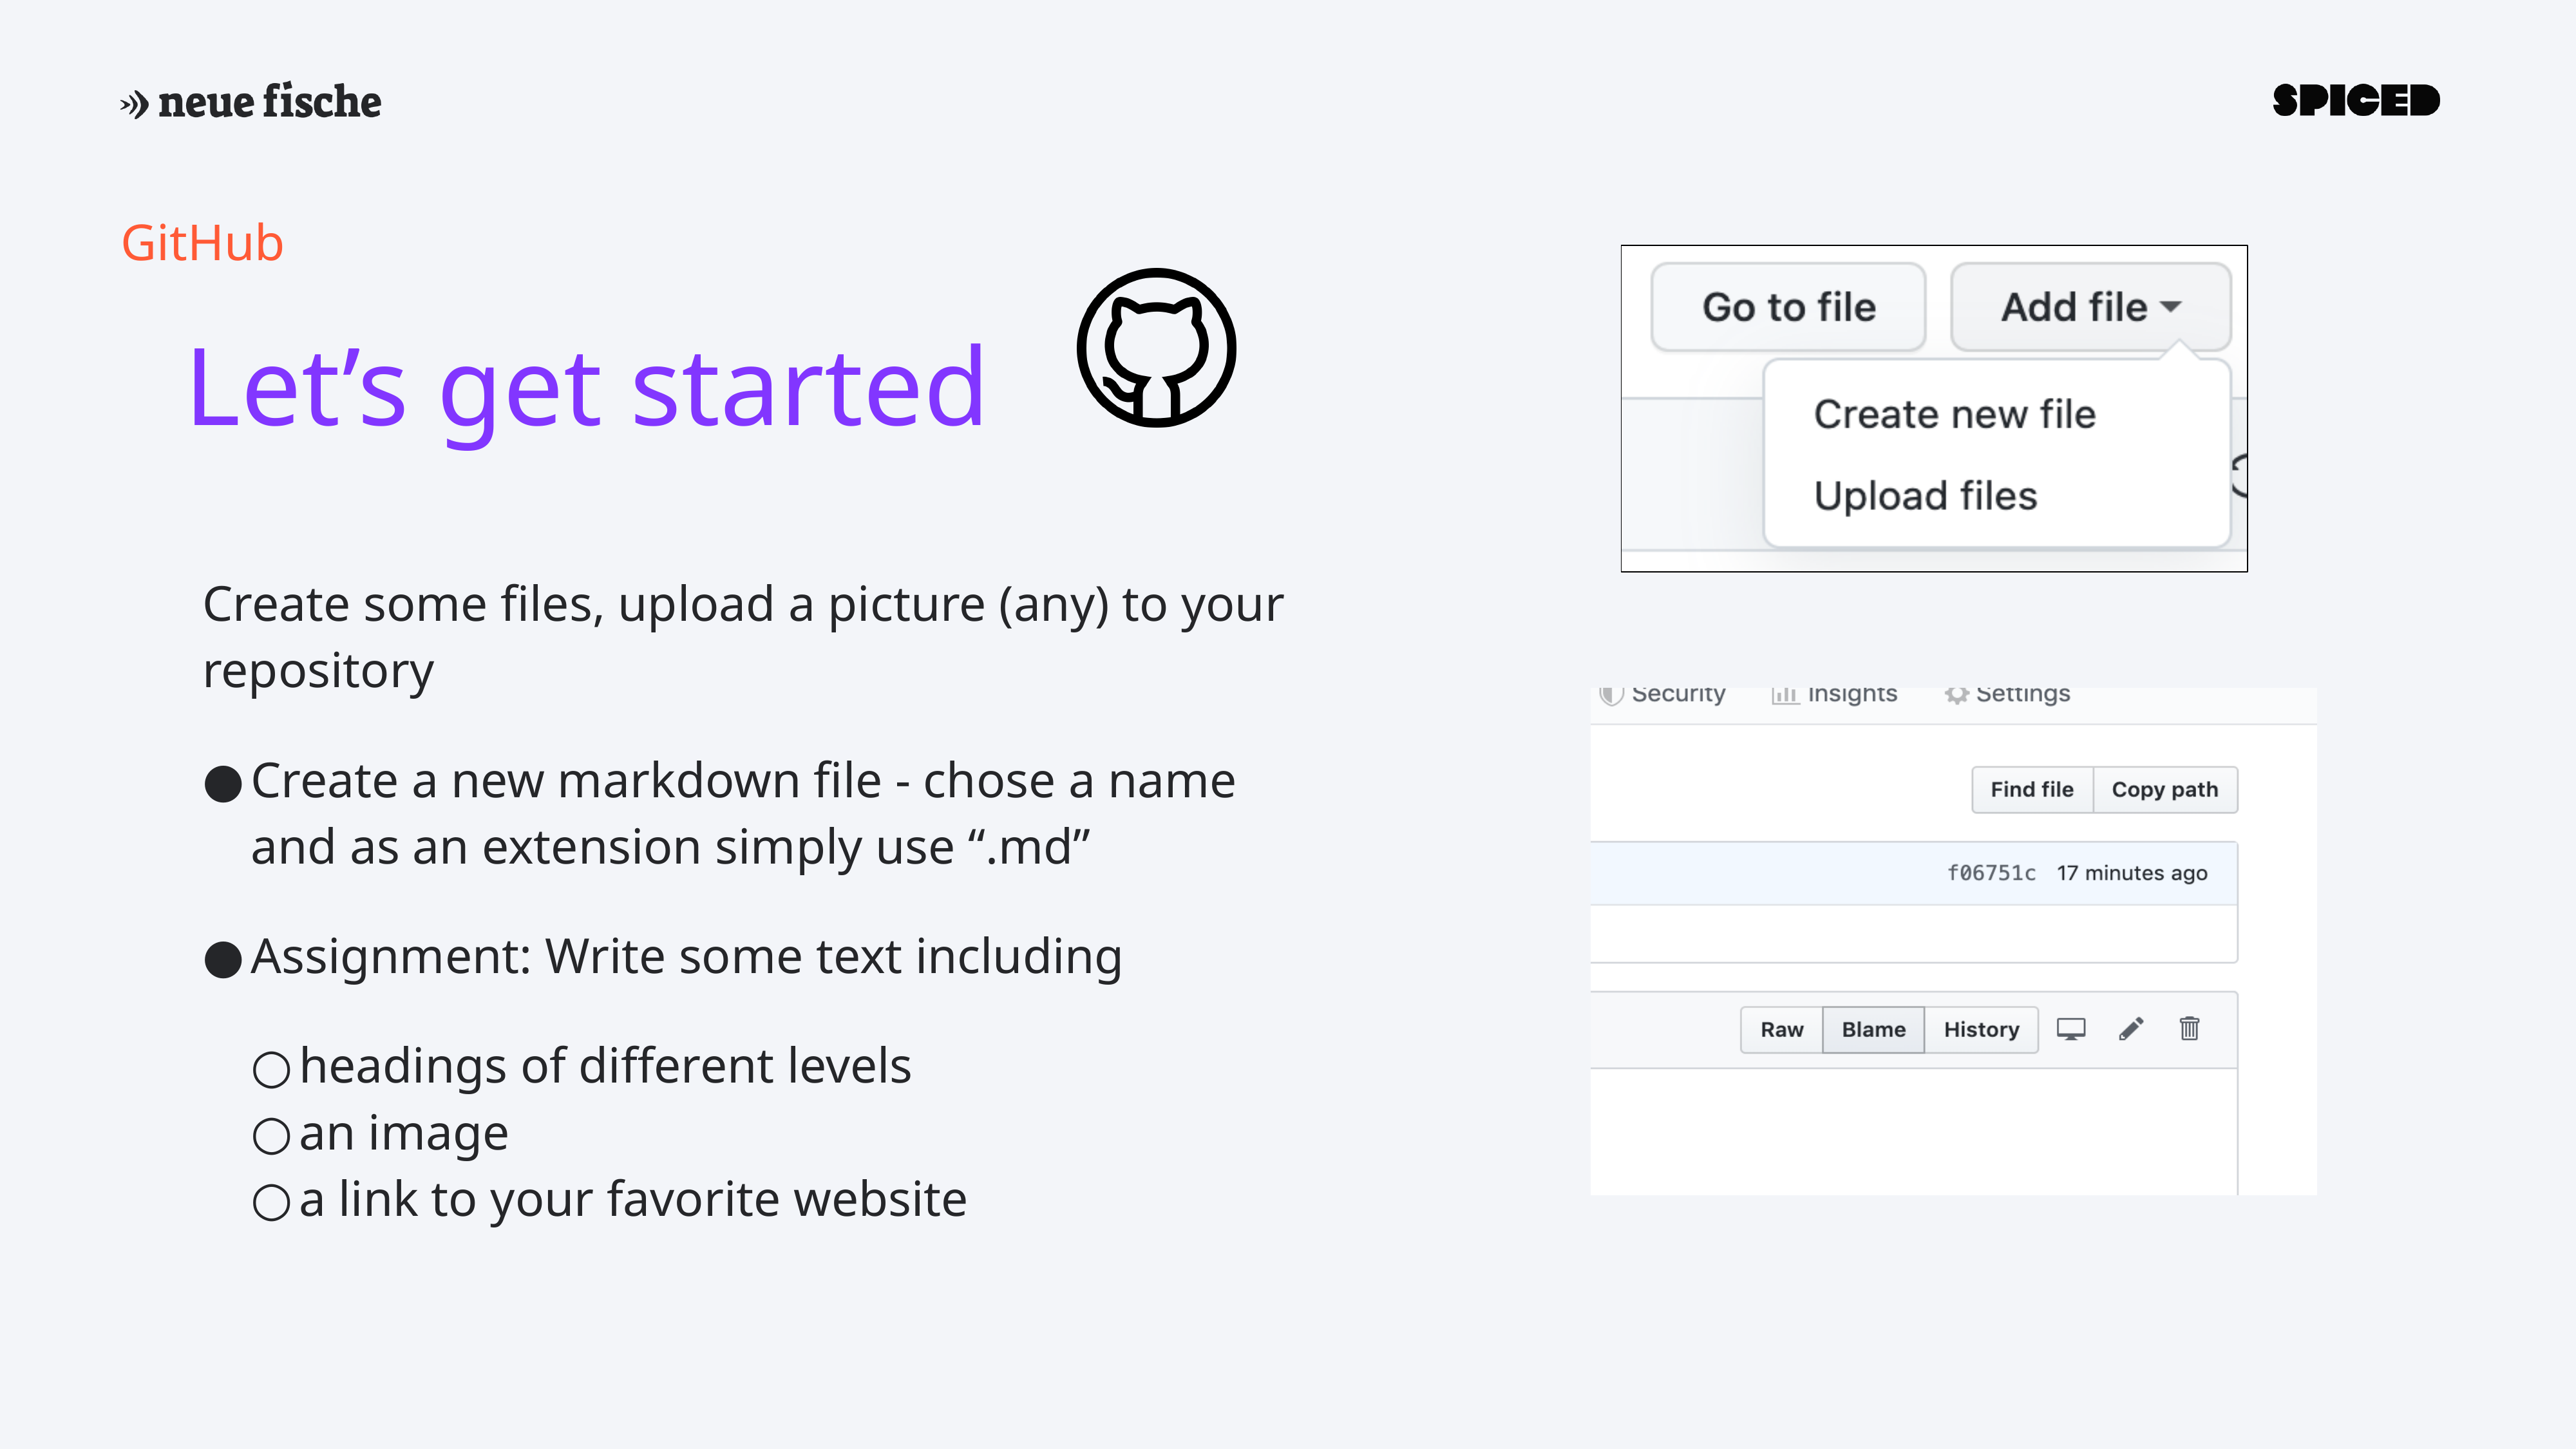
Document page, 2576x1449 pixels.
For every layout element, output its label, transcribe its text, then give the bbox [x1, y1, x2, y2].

title GitHub [115, 205, 1785, 276]
picture [1590, 687, 2317, 1195]
title Let’s get started [158, 292, 1141, 468]
text_box Create a new markdown file - chose a name and as an extension simply use “.md” Assignment: Write some text including headings of different levels an image a link to your favorite website [193, 730, 1343, 1236]
picture [120, 80, 383, 119]
picture [1622, 245, 2248, 572]
picture [2273, 84, 2440, 116]
picture [1077, 268, 1236, 428]
text_box Create some files, upload a picture (any) to your repository [193, 554, 1368, 707]
